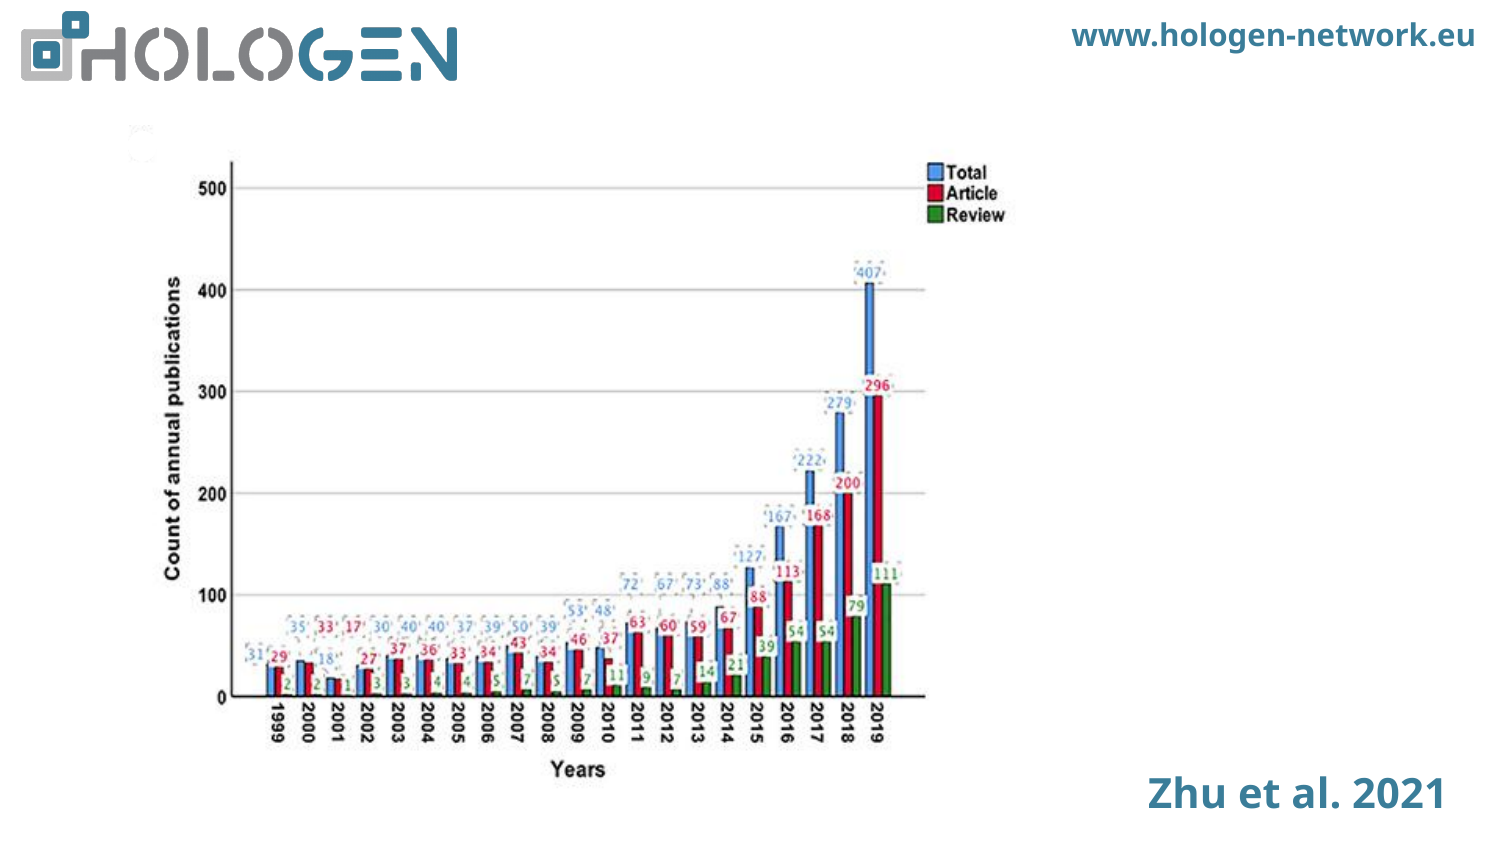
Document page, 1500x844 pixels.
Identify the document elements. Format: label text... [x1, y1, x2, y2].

picture [21, 11, 457, 82]
text_box Zhu et al. 2021 [1133, 752, 1491, 833]
picture [128, 125, 1016, 794]
text_box www.hologen-network.eu [871, 0, 1500, 68]
